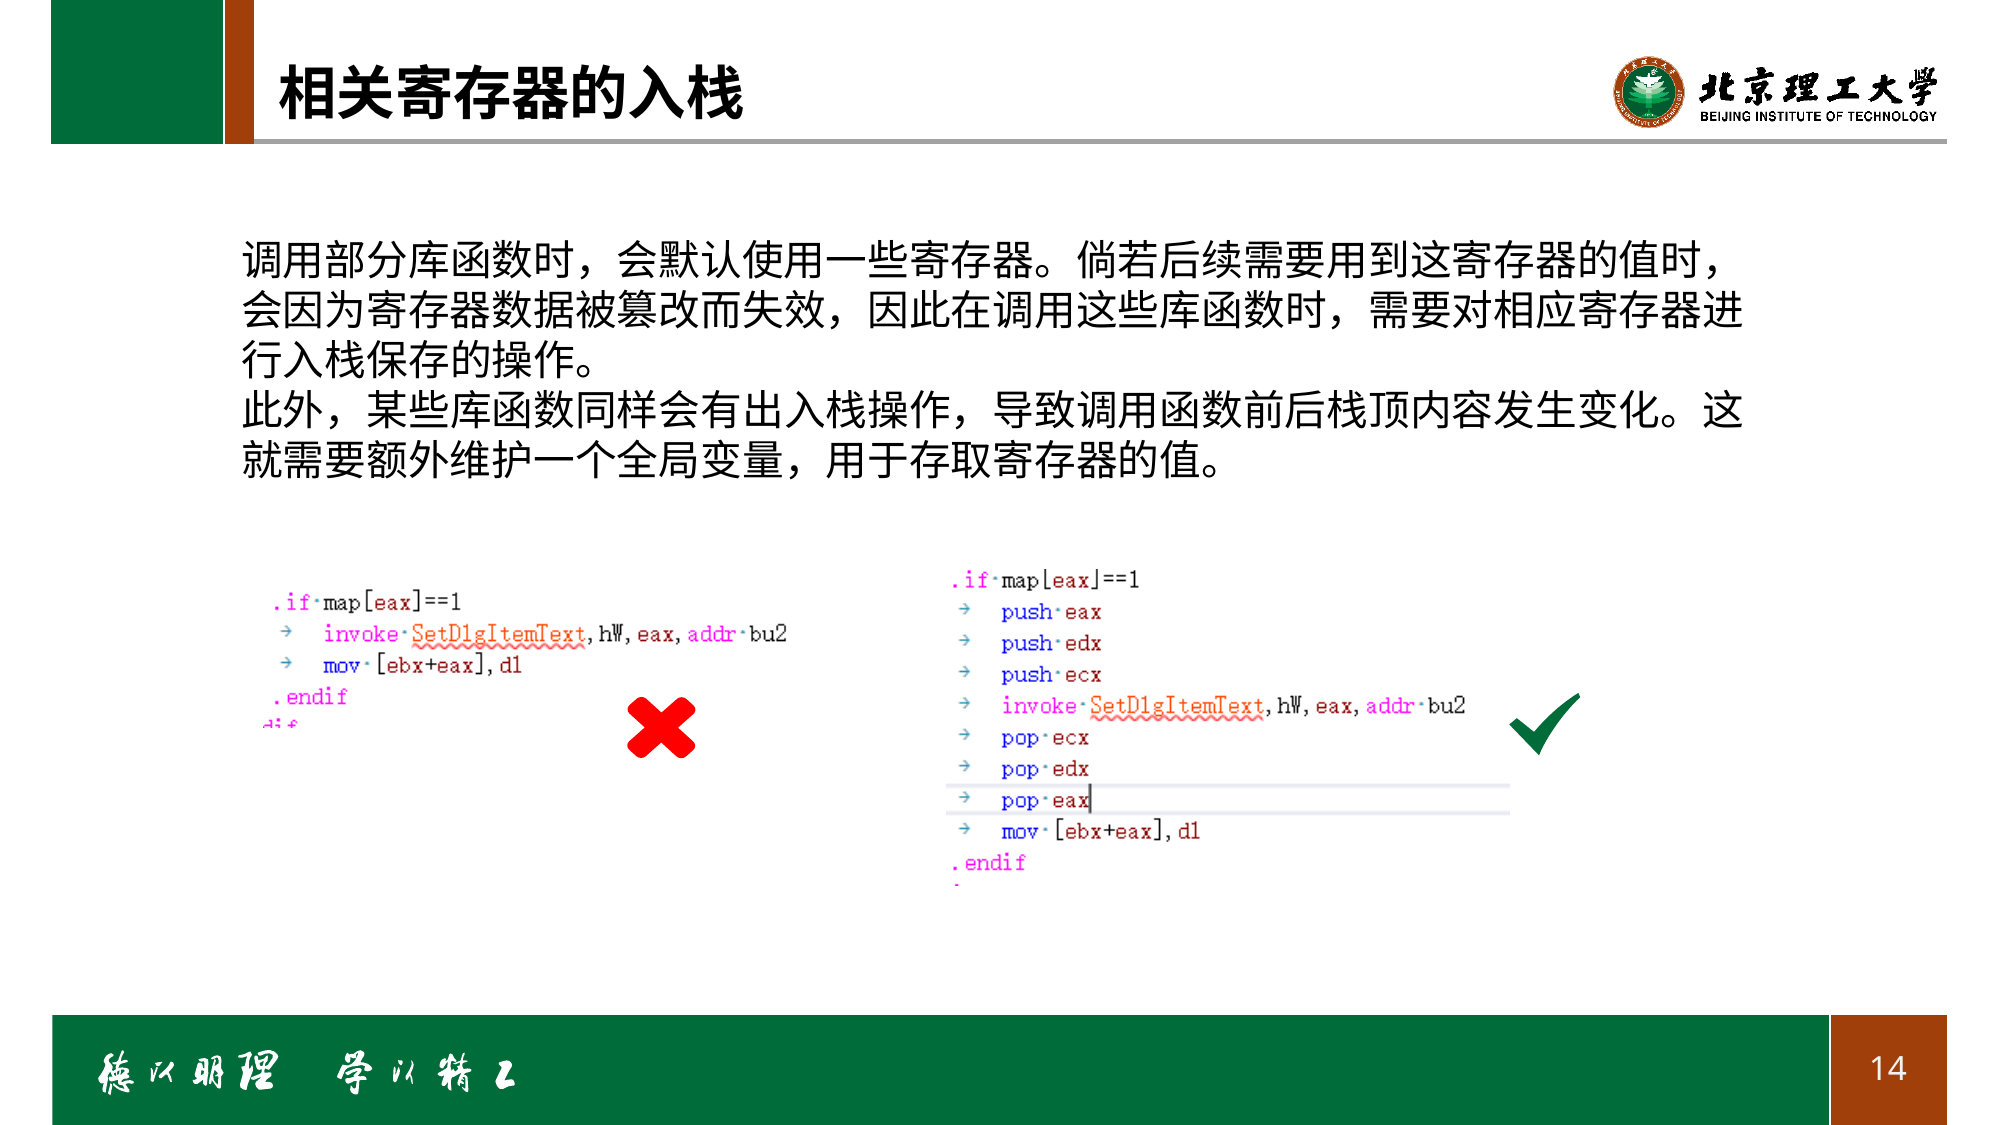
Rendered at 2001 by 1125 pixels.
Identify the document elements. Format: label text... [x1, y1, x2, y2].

title 相关寄存器的入栈 [263, 56, 1682, 136]
picture [1682, 56, 1937, 128]
picture [263, 585, 855, 728]
text_box 调用部分库函数时，会默认使用一些寄存器。倘若后续需要用到这寄存器的值时，会因为寄存器数据被篡改而失效，因此在调用这些库函数时，需要对相应寄存器进行入栈保存的操作。 此外，某些库函数同样会有出入栈操作，导致调用函数前后栈顶内容发生变化。这就需要额外维护一个全局变量，用于存取寄存器的值。 [226, 226, 1764, 492]
text_box [626, 728, 697, 760]
text_box [1510, 691, 1582, 758]
picture [946, 569, 1510, 886]
